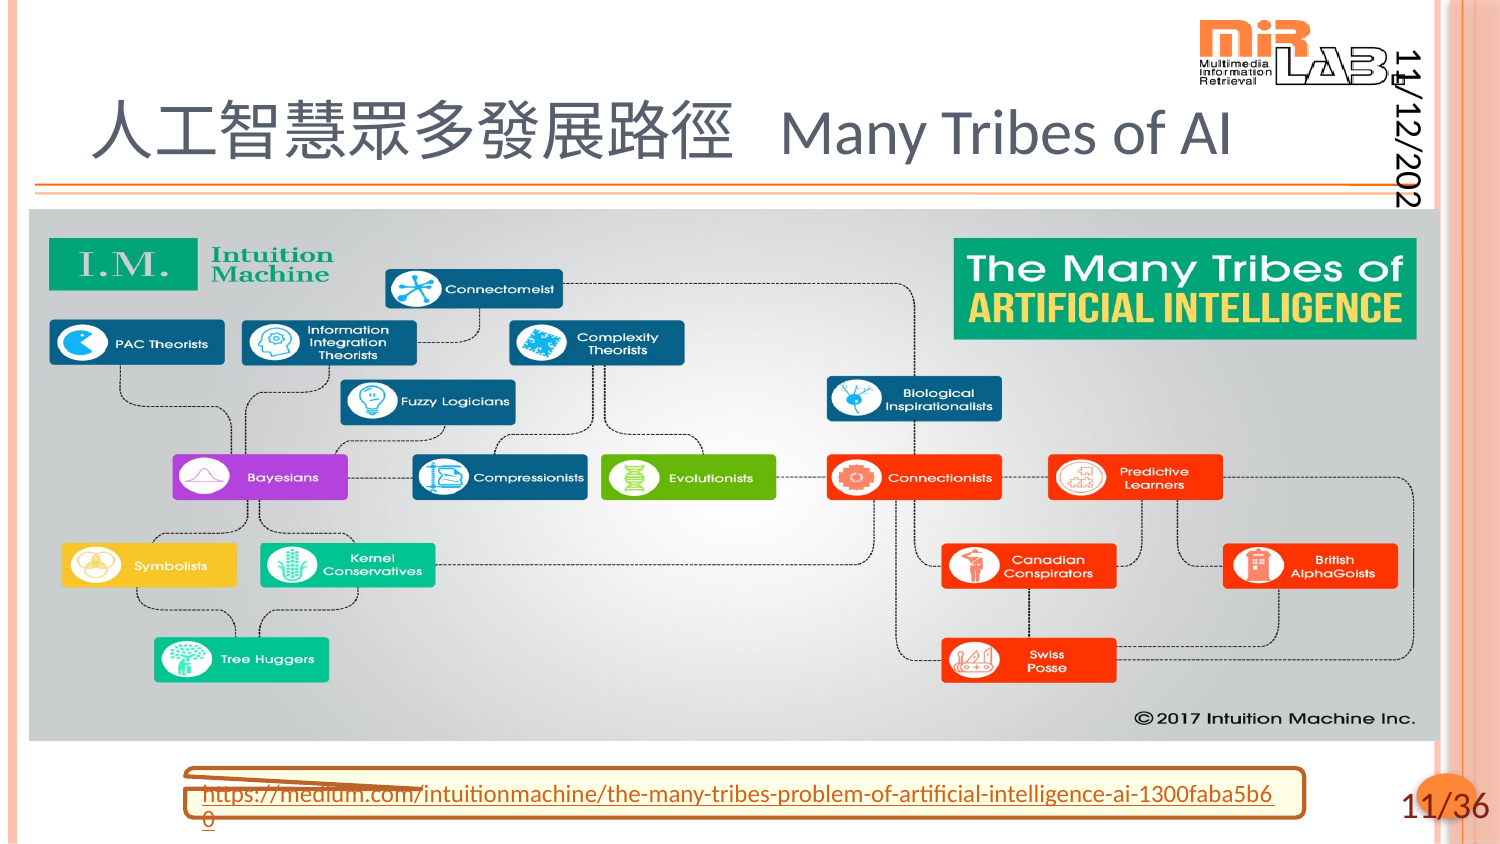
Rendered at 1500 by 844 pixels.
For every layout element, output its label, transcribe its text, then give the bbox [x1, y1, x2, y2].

title 人工智慧眾多發展路徑 Many Tribes of AI [75, 33, 1300, 175]
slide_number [1378, 32, 1442, 208]
picture [1195, 16, 1408, 88]
picture [28, 208, 1440, 742]
text_box https://medium.com/intuitionmachine/the-many-tribes-problem-of-artificial-intelligence-ai-1300faba5b60 [183, 765, 1307, 820]
